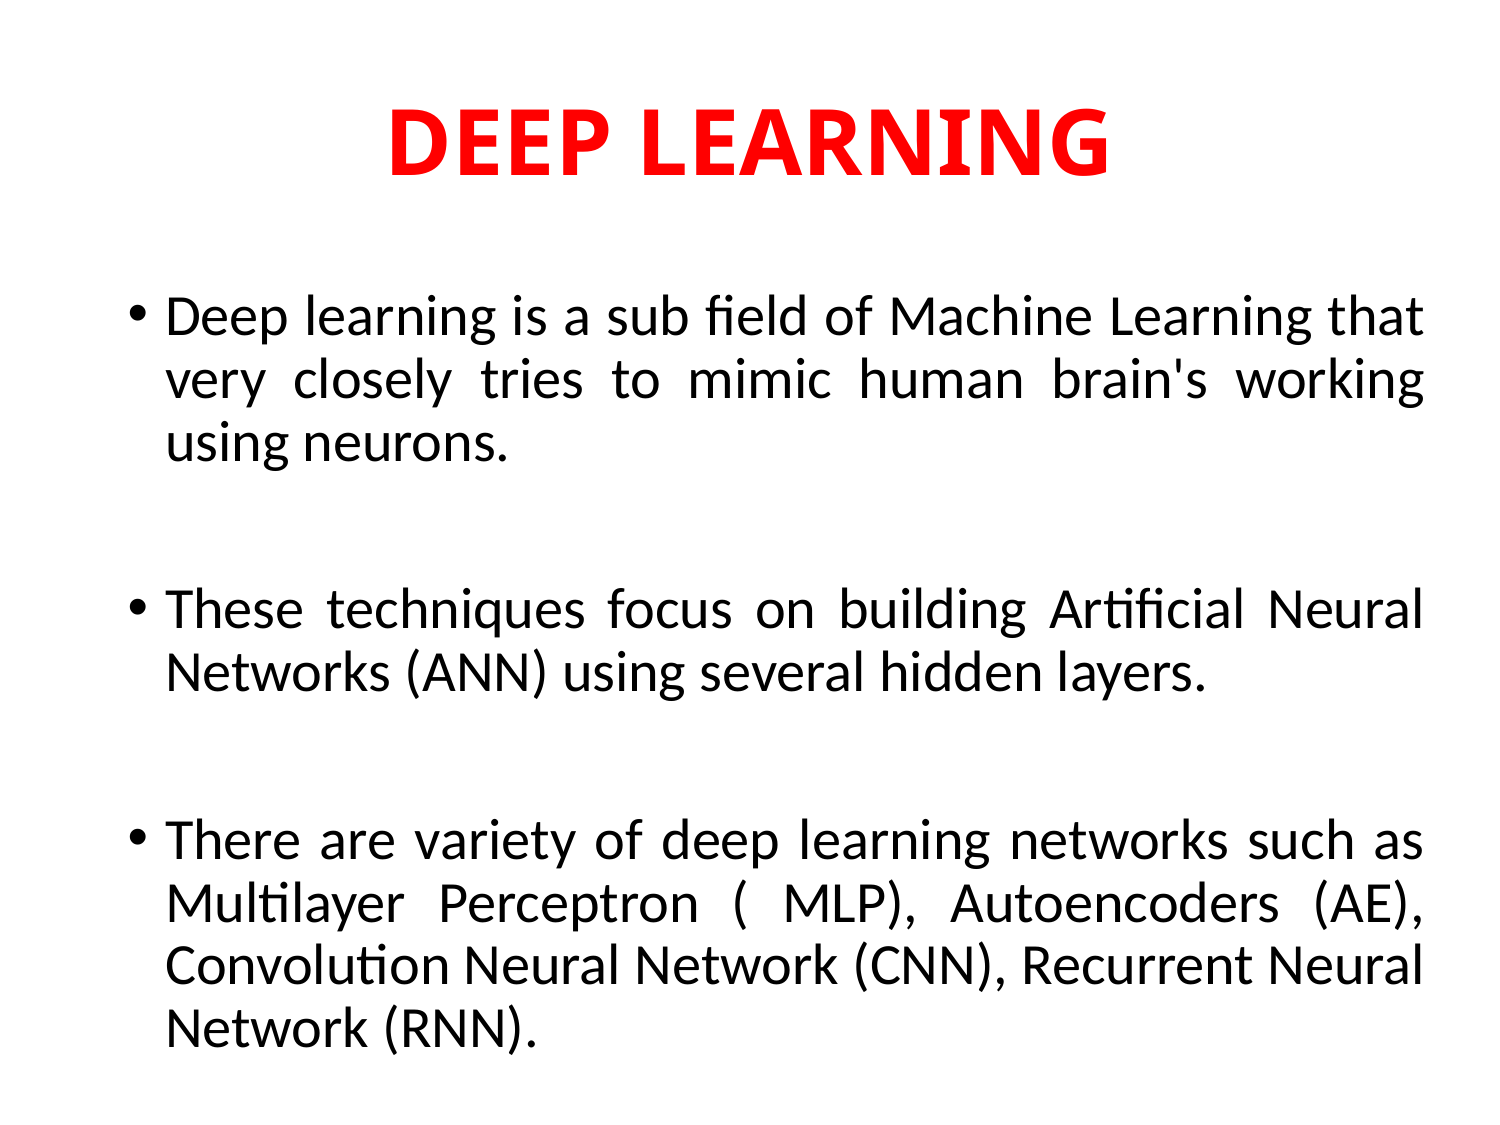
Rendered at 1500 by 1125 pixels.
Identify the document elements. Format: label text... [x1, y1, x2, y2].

title DEEP LEARNING [75, 45, 1425, 233]
text_box Deep learning is a sub field of Machine Learning that very closely tries to mimic human brain's working using neurons. These techniques focus on building Artificial Neural Networks (ANN) using several hidden layers. There are variety of deep learning networks such as Multilayer Perceptron ( MLP), Autoencoders (AE), Convolution Neural Network (CNN), Recurrent Neural Network (RNN). [112, 277, 1441, 1012]
